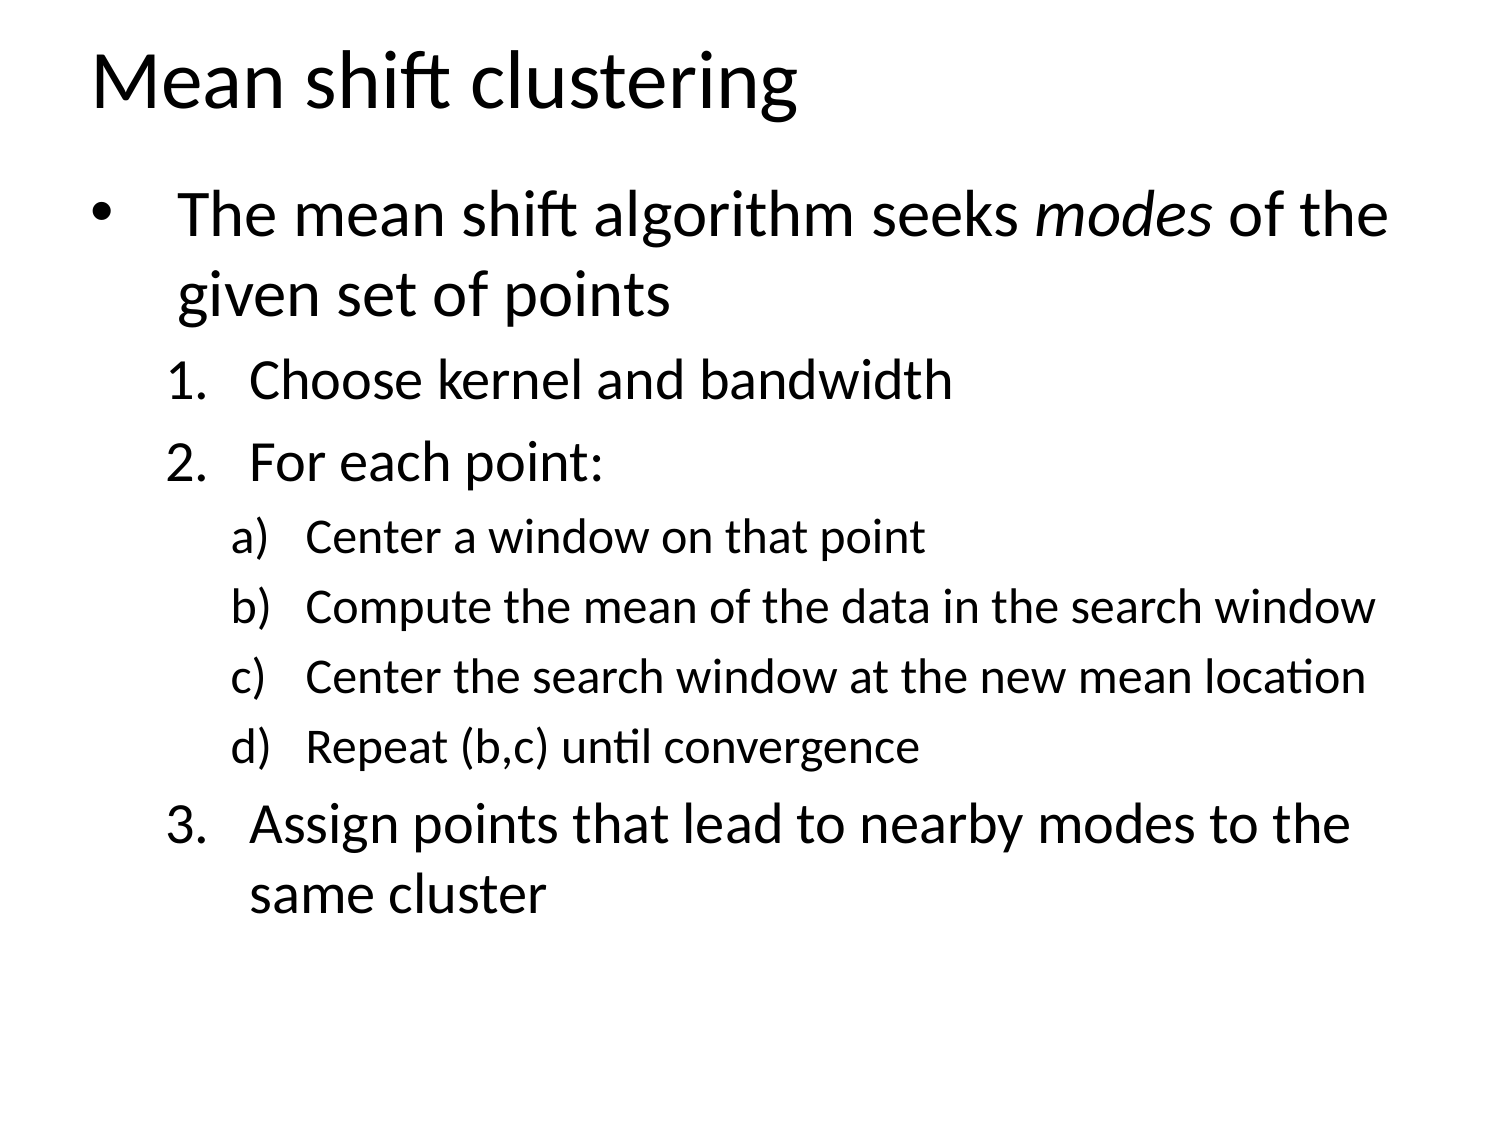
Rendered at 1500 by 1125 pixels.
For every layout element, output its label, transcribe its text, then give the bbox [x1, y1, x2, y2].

list The mean shift algorithm seeks modes of the given set of points Choose kernel and bandwidth For each point: Center a window on that point Compute the mean of the data in the search window Center the search window at the new mean location Repeat (b,c) until convergence Assign points that lead to nearby modes to the same cluster [75, 162, 1425, 1005]
title Mean shift clustering [75, 0, 1425, 150]
